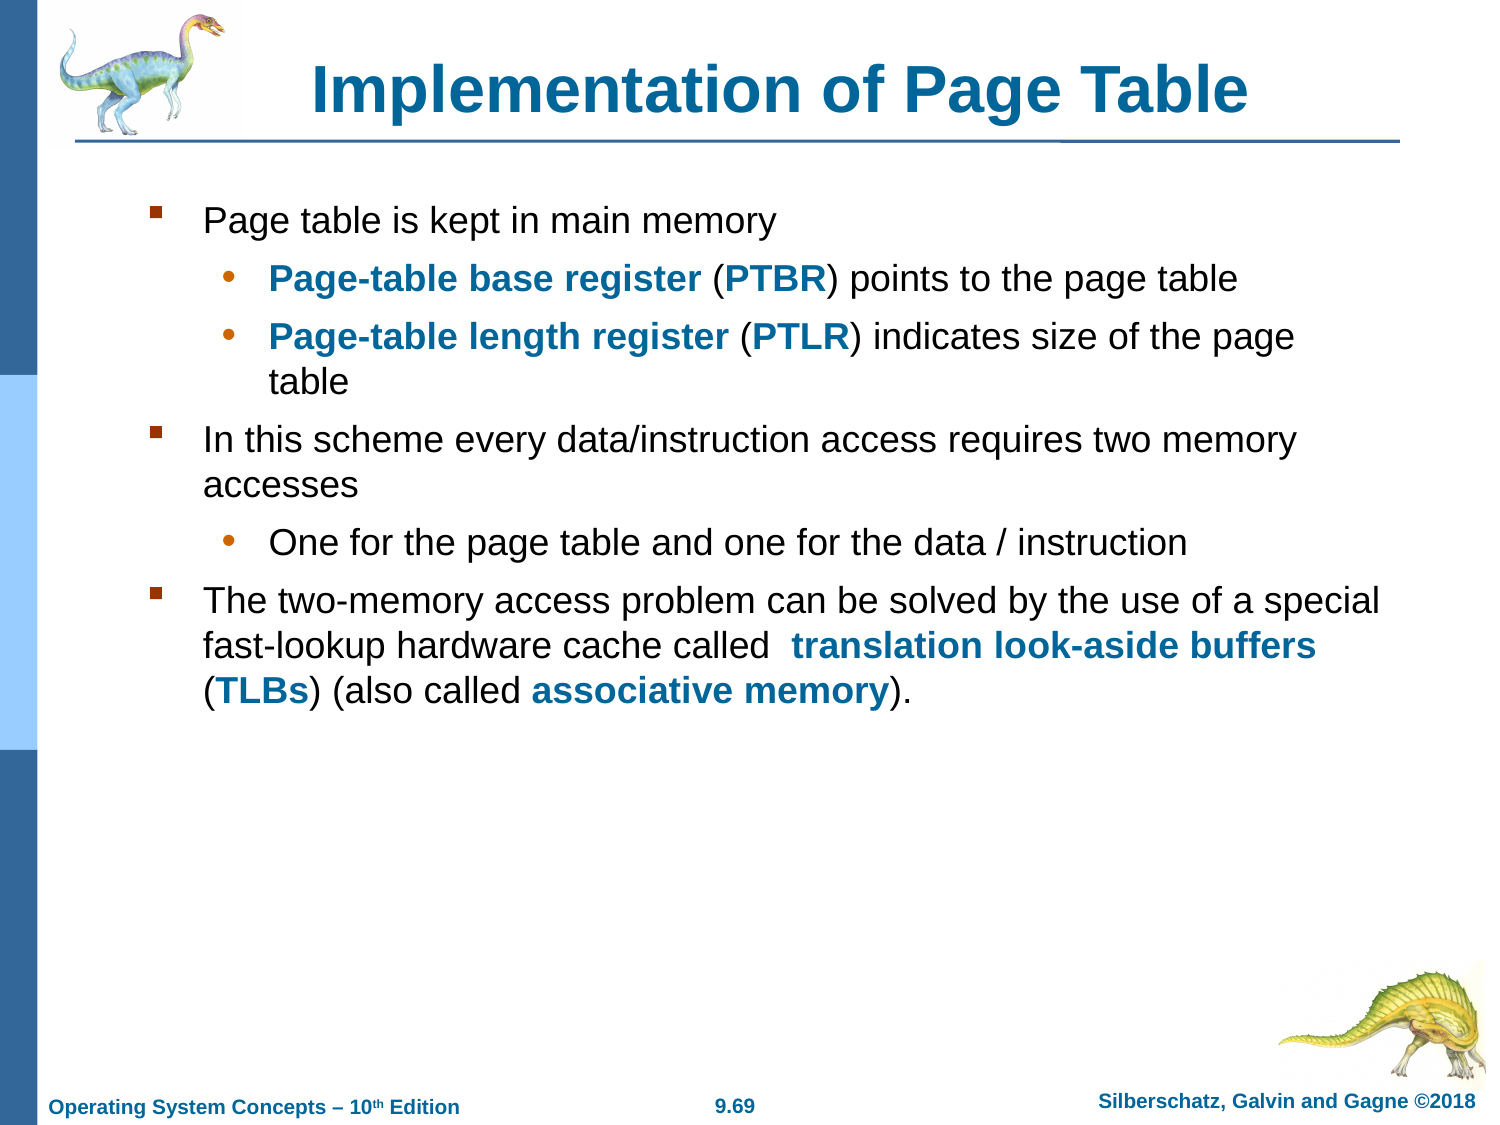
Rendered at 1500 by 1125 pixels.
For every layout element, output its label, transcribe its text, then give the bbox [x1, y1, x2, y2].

title Implementation of Page Table [106, 38, 1456, 134]
list Page table is kept in main memory Page-table base register (PTBR) points to the page table Page-table length register (PTLR) indicates size of the page table In this scheme every data/instruction access requires two memory accesses One for the page table and one for the data / instruction The two-memory access problem can be solved by the use of a special fast-lookup hardware cache called translation look-aside buffers (TLBs) (also called associative memory). [131, 188, 1399, 957]
picture [1275, 959, 1486, 1090]
picture [46, 0, 243, 149]
